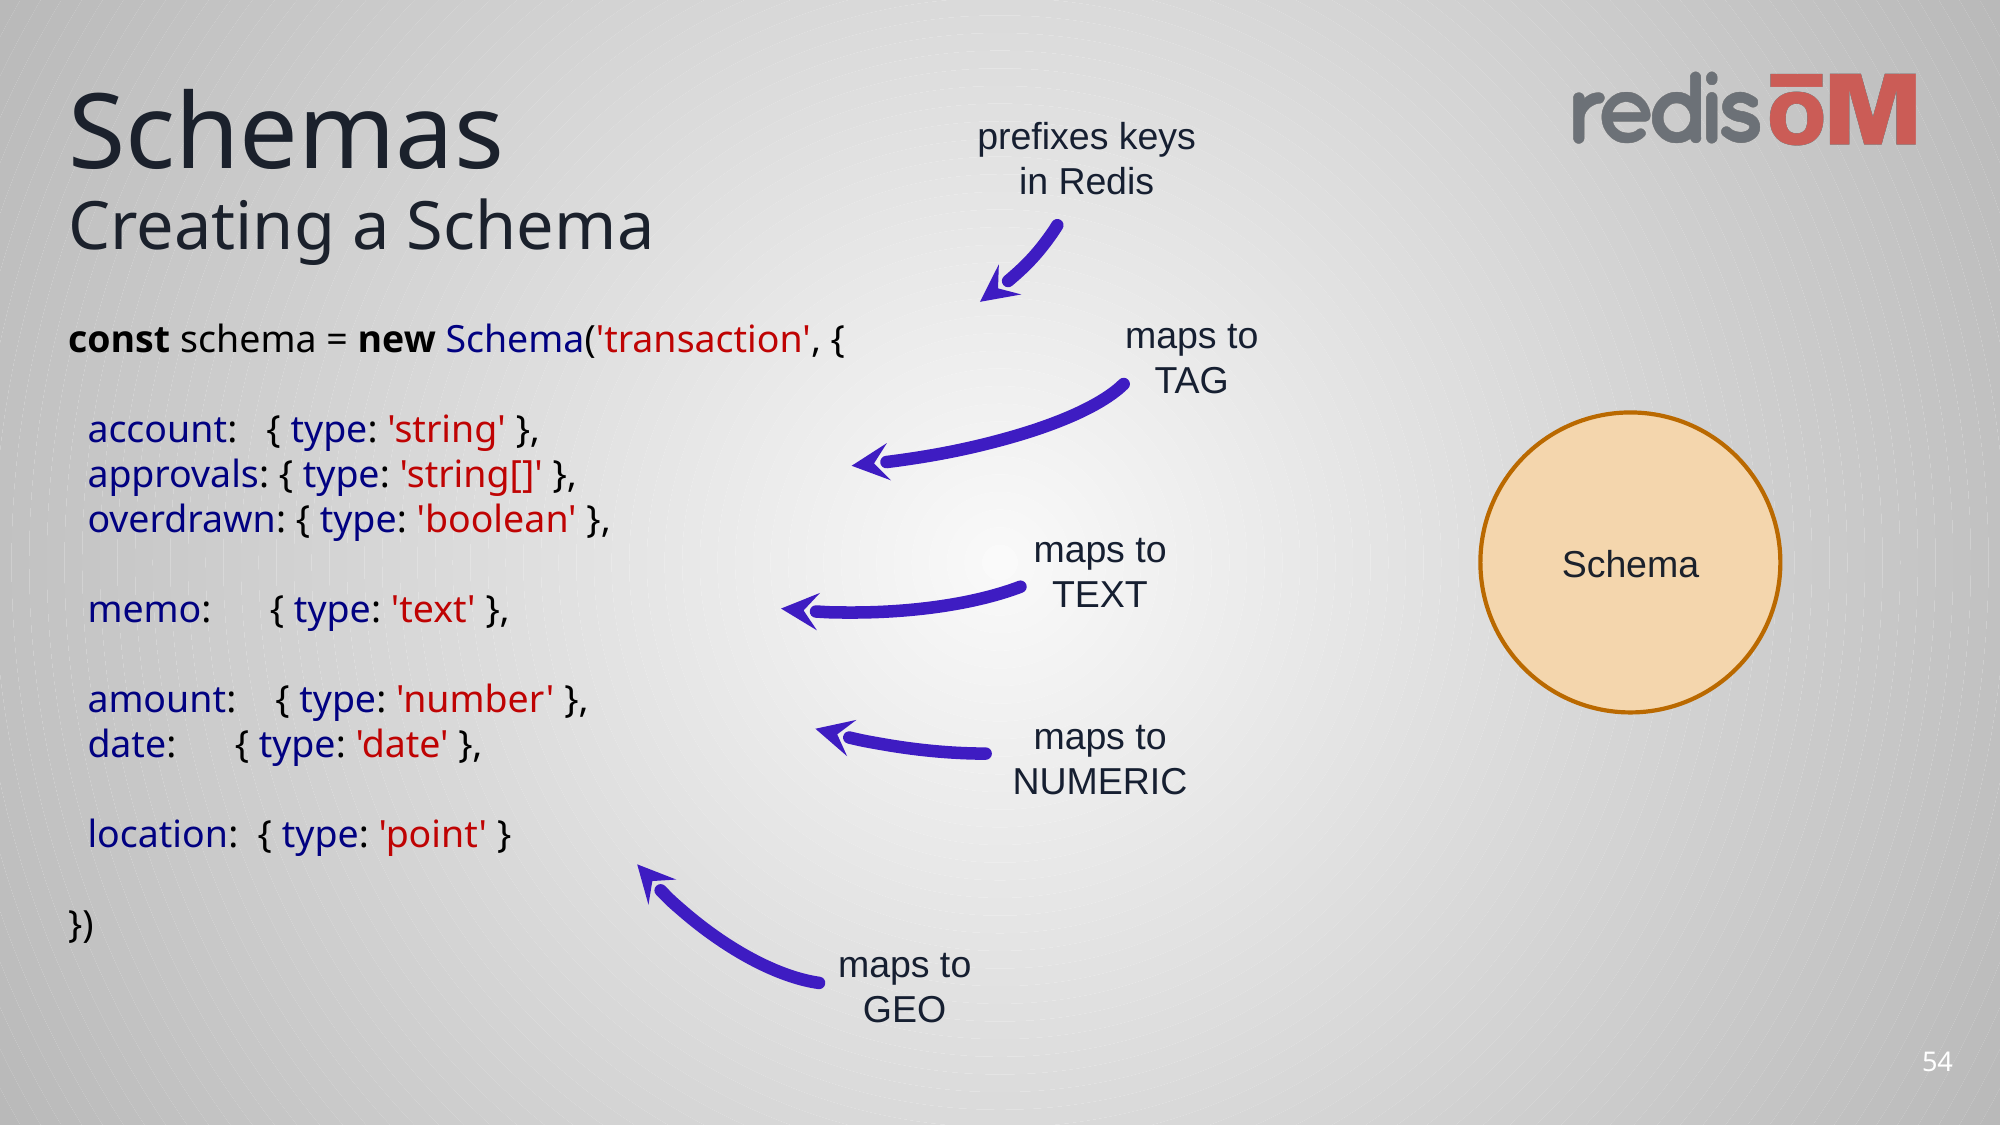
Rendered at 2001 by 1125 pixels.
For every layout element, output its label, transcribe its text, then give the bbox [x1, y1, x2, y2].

text_box Schema [1480, 412, 1781, 713]
text_box const schema = new Schema('transaction', { account: { type: 'string' }, approvals: { type: 'string[]' }, overdrawn: { type: 'boolean' }, memo: { type: 'text' }, amount: { type: 'number' }, date: { type: 'date' }, location: { type: 'point' } }) [53, 307, 1271, 953]
subtitle Schemas [53, 49, 1943, 167]
text_box prefixes keys in Redis [961, 104, 1213, 210]
picture [1560, 62, 1929, 155]
text_box [851, 384, 1109, 471]
text_box [950, 225, 1058, 302]
text_box maps to GEO [801, 932, 1009, 1038]
text_box maps to NUMERIC [996, 704, 1204, 810]
subtitle Creating a Schema [53, 167, 1943, 248]
text_box [637, 854, 801, 980]
text_box [781, 534, 1017, 617]
text_box [815, 668, 986, 754]
slide_number ‹#› [1853, 1019, 1974, 1106]
text_box maps to TEXT [1017, 517, 1183, 623]
text_box maps to TAG [1109, 303, 1275, 409]
